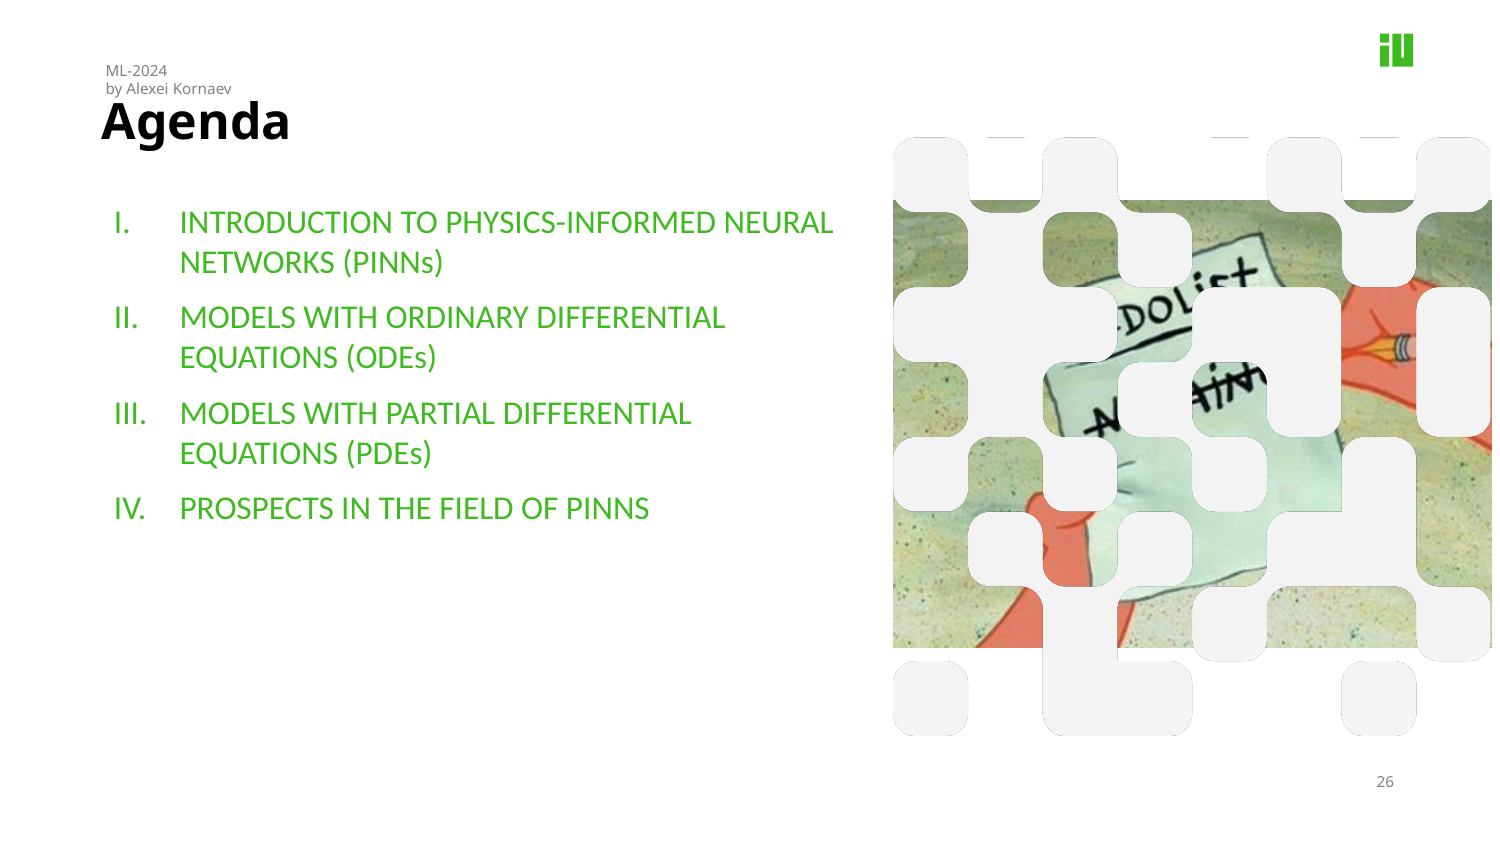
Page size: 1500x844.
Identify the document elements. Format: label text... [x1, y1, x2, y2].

text_box ML-2024 by Alexei Kornaev [98, 57, 605, 102]
slide_number 26 [1071, 759, 1410, 805]
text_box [1380, 33, 1414, 67]
picture [893, 137, 1492, 736]
title Agenda [86, 89, 1381, 146]
text_box INTRODUCTION TO PHYSICS-INFORMED NEURAL NETWORKS (PINNs) MODELS WITH ORDINARY DIFFERENTIAL EQUATIONS (ODEs) MODELS WITH PARTIAL DIFFERENTIAL EQUATIONS (PDEs) PROSPECTS IN THE FIELD OF PINNS [99, 192, 868, 674]
